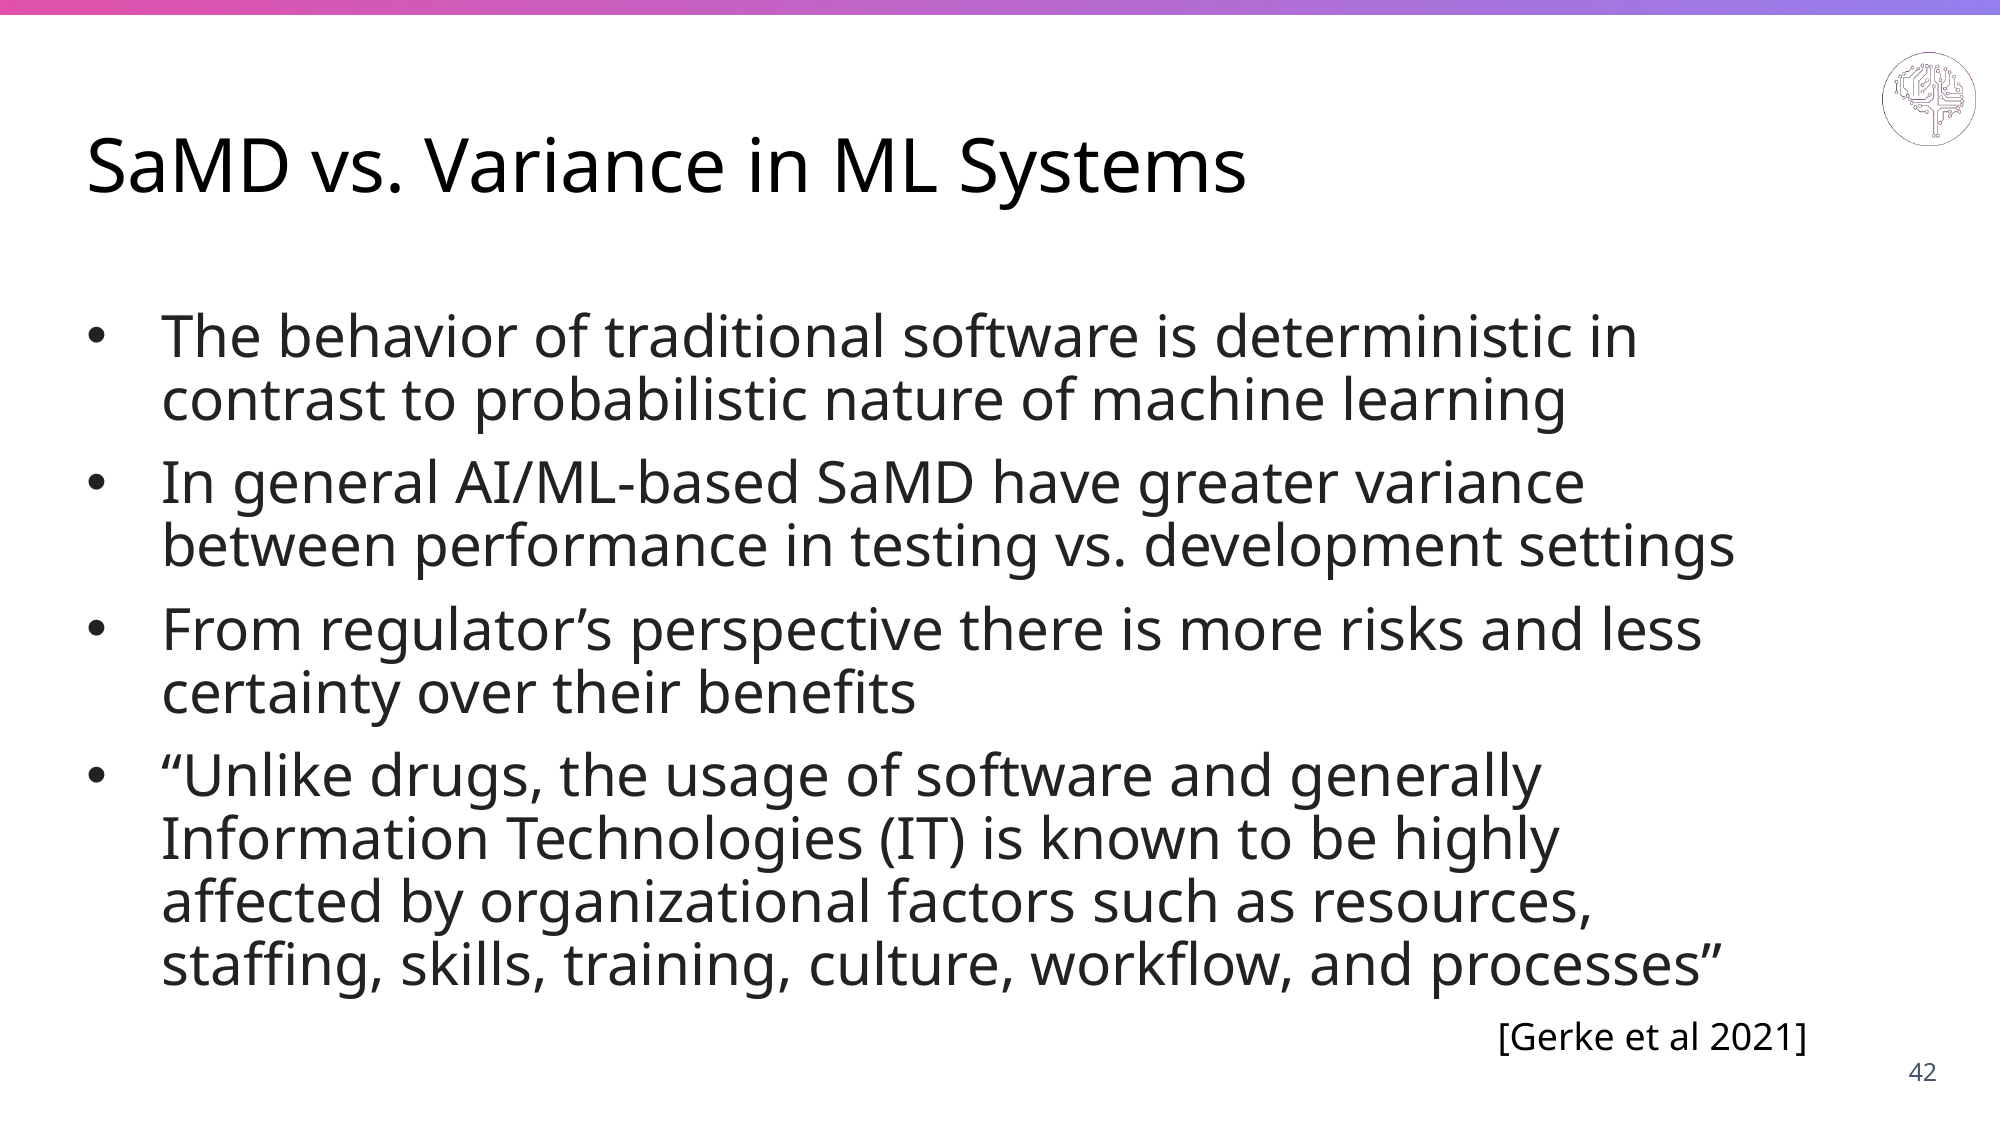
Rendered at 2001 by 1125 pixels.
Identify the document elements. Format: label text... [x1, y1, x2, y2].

text_box [Gerke et al 2021] [1482, 1005, 1823, 1065]
picture [0, 0, 2000, 15]
picture [1882, 52, 1976, 146]
title SaMD vs. Variance in ML Systems [71, 59, 1797, 278]
list The behavior of traditional software is deterministic in contrast to probabilistic nature of machine learning In general AI/ML-based SaMD have greater variance between performance in testing vs. development settings From regulator’s perspective there is more risks and less certainty over their benefits “Unlike drugs, the usage of software and generally Information Technologies (IT) is known to be highly affected by organizational factors such as resources, staffing, skills, training, culture, workflow, and processes” [71, 299, 1797, 1014]
